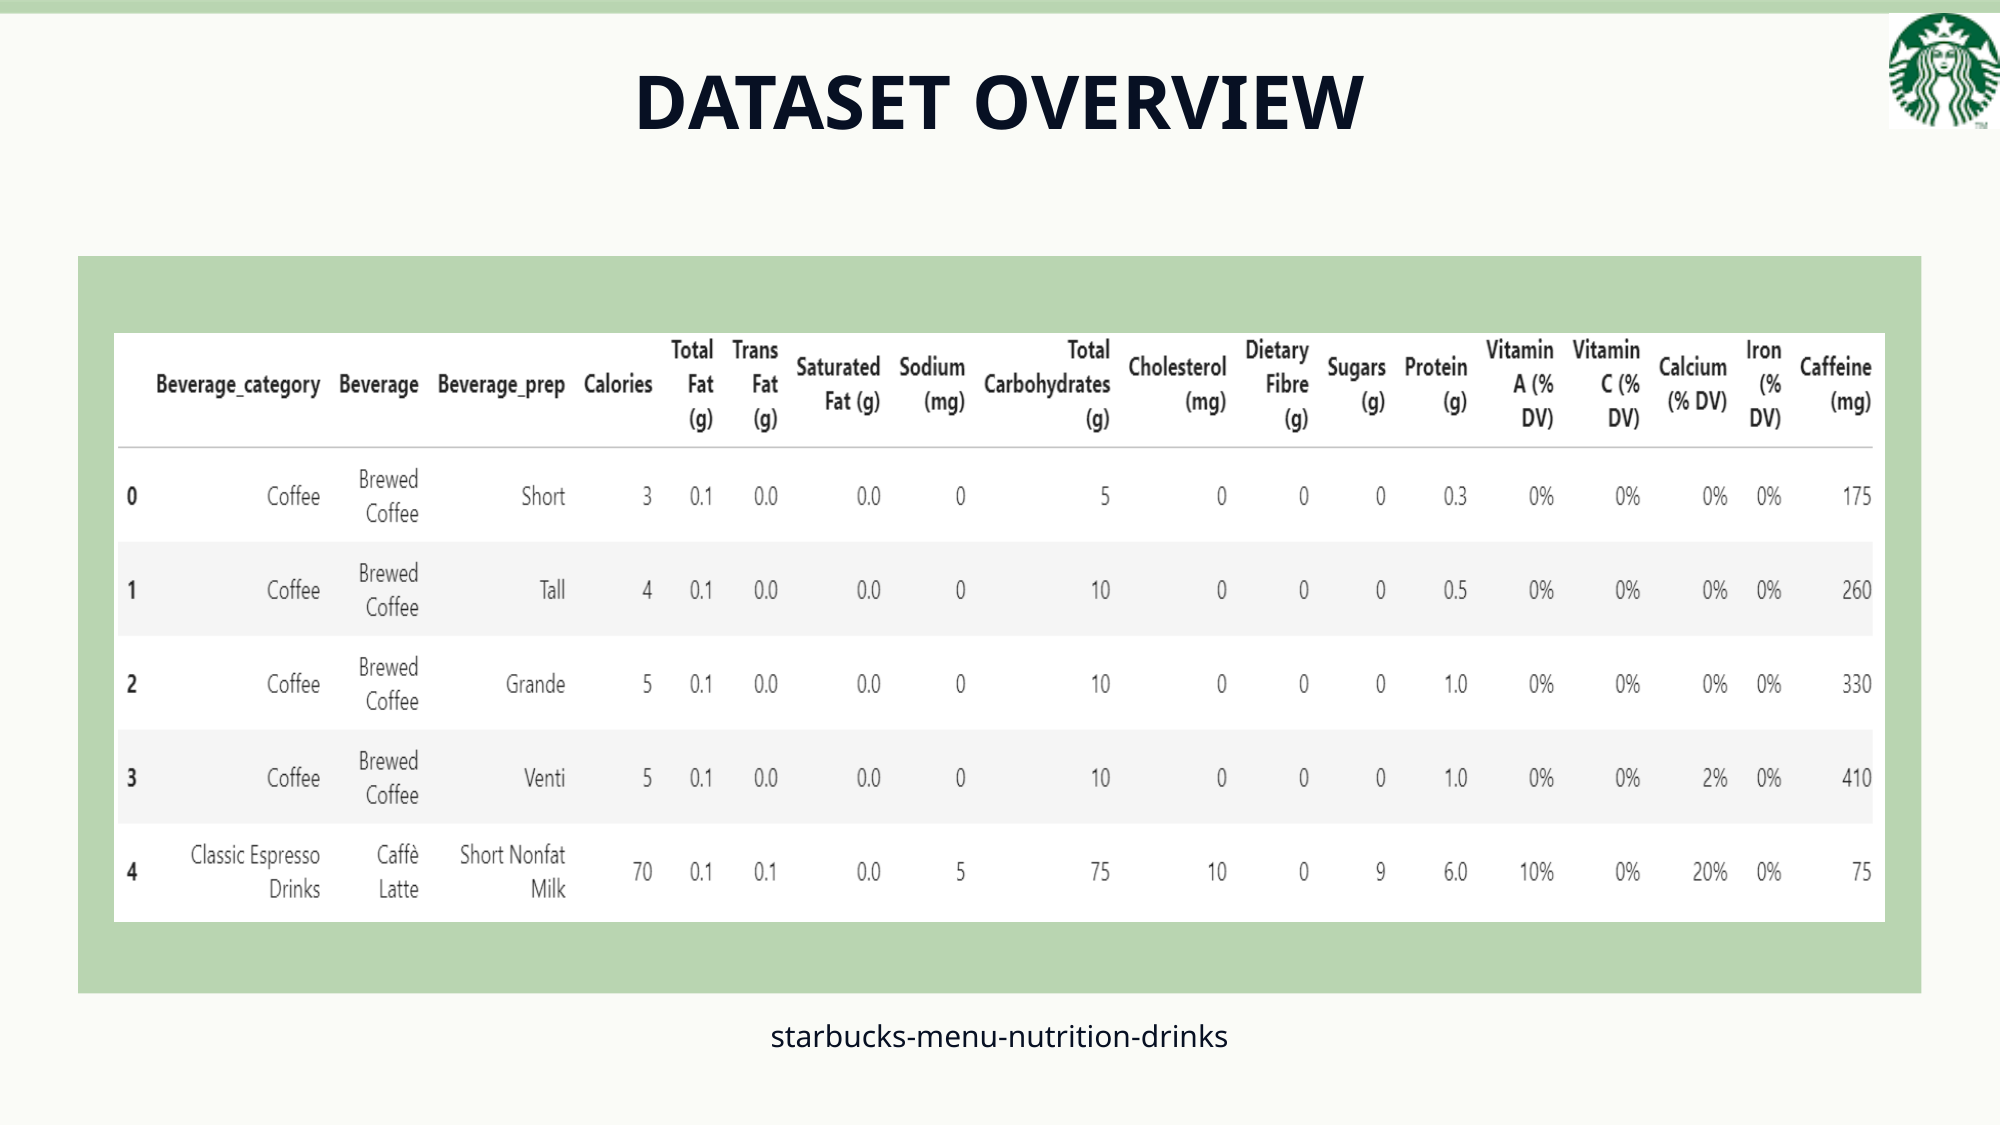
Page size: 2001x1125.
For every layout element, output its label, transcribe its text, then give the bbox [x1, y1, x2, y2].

text_box [78, 256, 1922, 994]
picture [114, 332, 1885, 922]
picture [0, 0, 2000, 129]
text_box DATASET OVERVIEW [0, 65, 2000, 145]
text_box starbucks-menu-nutrition-drinks [0, 1015, 2000, 1054]
